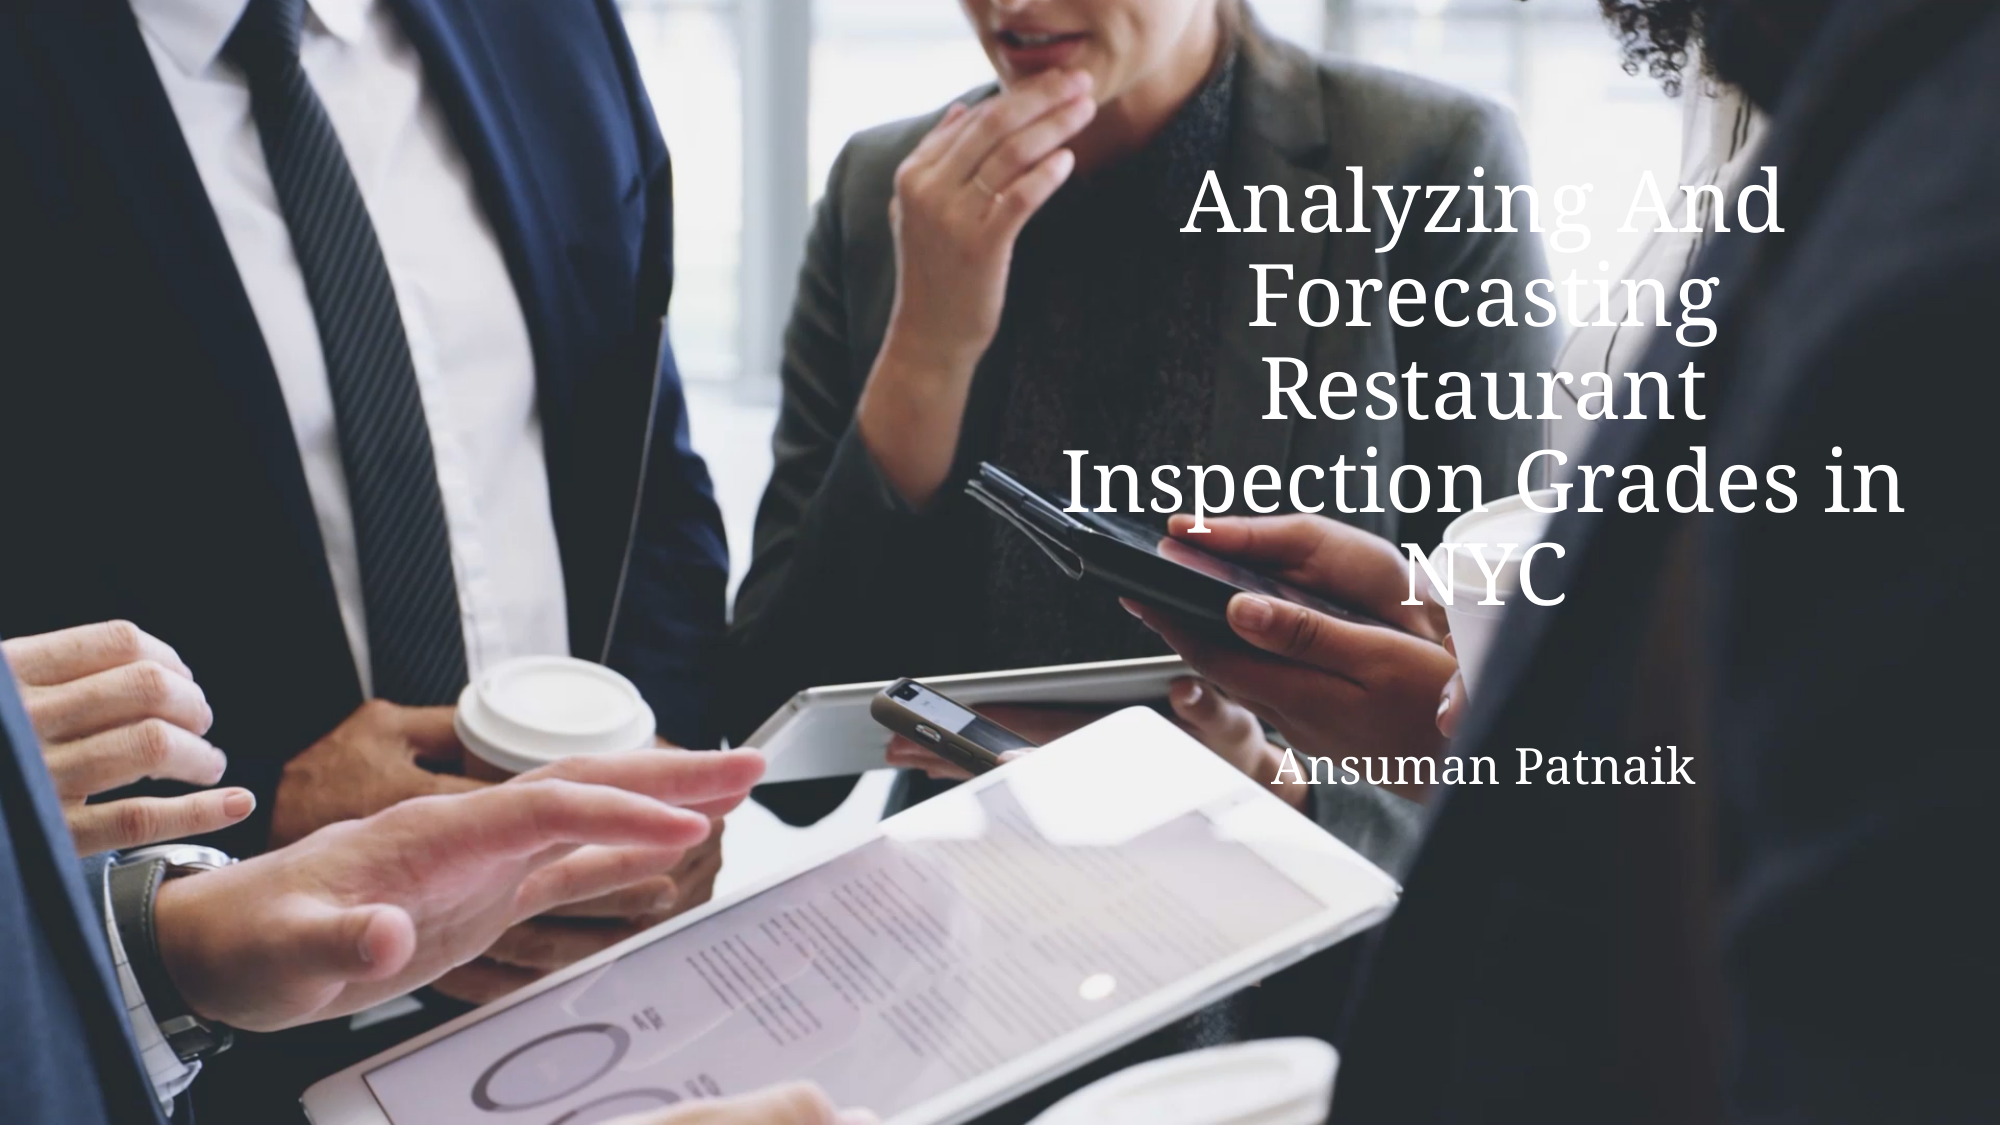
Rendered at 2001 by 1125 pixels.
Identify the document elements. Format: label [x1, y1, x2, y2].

text_box [0, 0, 2000, 1125]
